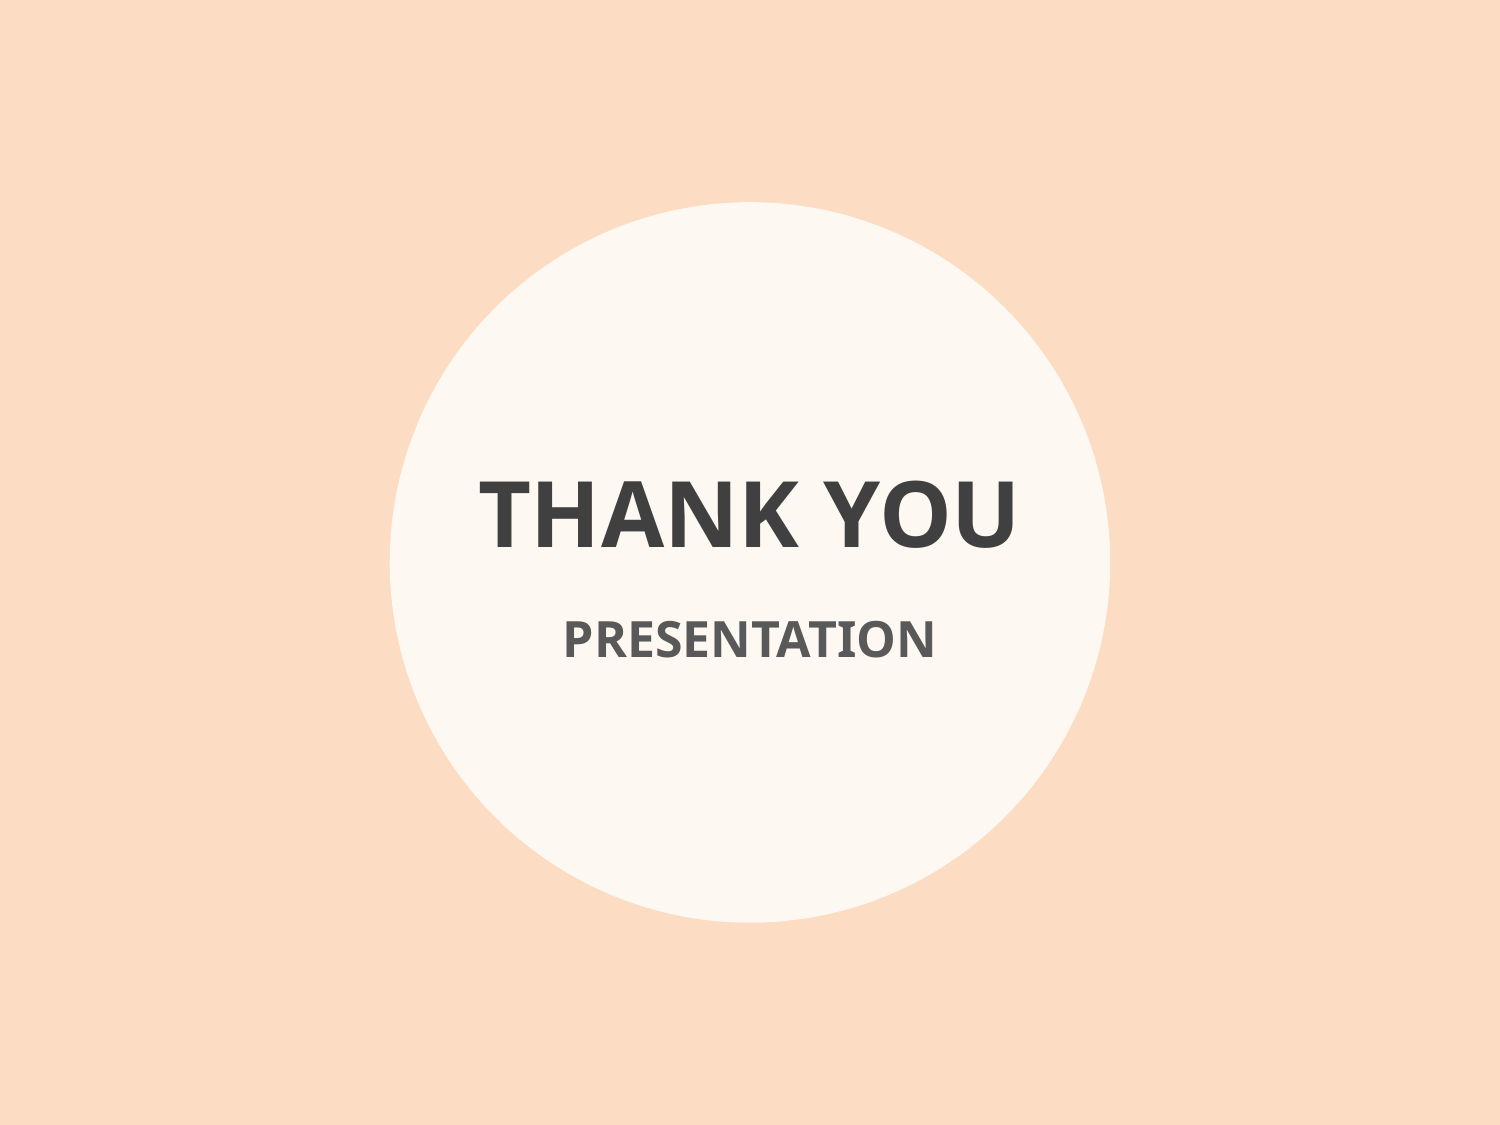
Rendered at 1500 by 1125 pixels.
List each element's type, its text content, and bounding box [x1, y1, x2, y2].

text_box [0, 0, 1500, 1125]
text_box [387, 200, 1113, 925]
text_box PRESENTATION [493, 600, 1007, 676]
text_box THANK YOU [407, 448, 1093, 574]
